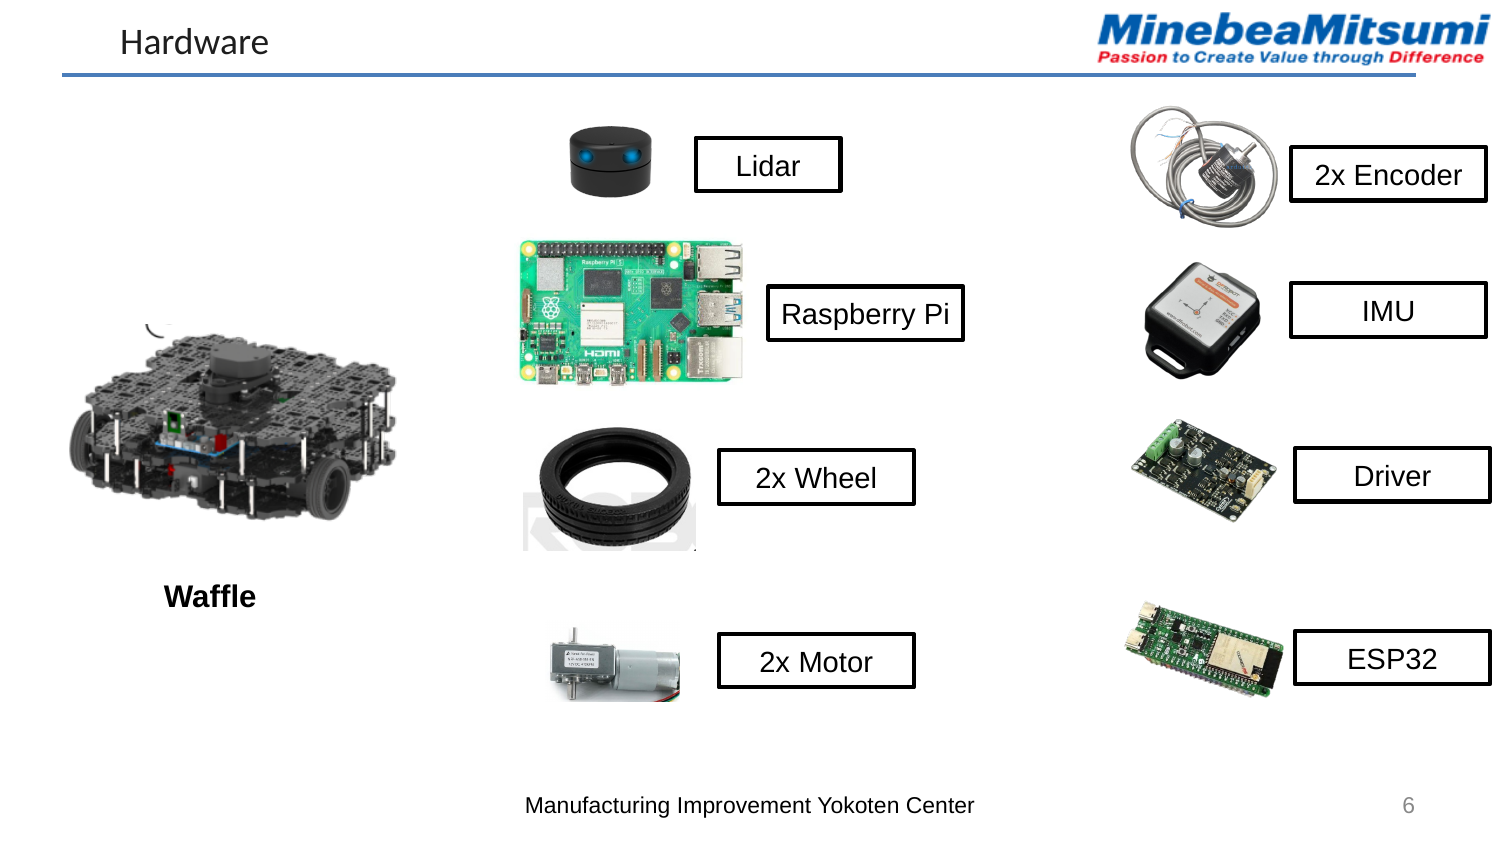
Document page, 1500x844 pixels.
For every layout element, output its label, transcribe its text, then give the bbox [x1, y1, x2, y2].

text_box Raspberry Pi [768, 286, 964, 340]
text_box Waffle [152, 570, 313, 620]
picture [58, 324, 404, 528]
text_box Lidar [695, 137, 841, 191]
text_box ESP32 [1295, 630, 1490, 685]
text_box Hardware [52, 11, 1425, 68]
footer Manufacturing Improvement Yokoten Center [461, 782, 1039, 827]
picture [503, 226, 754, 400]
picture [544, 619, 680, 702]
picture [1118, 599, 1292, 702]
slide_number 6 [1074, 782, 1425, 827]
picture [1122, 413, 1282, 526]
picture [1122, 252, 1282, 381]
picture [564, 120, 656, 202]
text_box Driver [1295, 448, 1490, 502]
picture [1095, 1, 1498, 68]
picture [523, 413, 696, 551]
text_box 2x Encoder [1296, 147, 1487, 201]
text_box 2x Motor [718, 634, 914, 688]
picture [1122, 95, 1292, 234]
text_box 2x Wheel [718, 450, 914, 504]
text_box IMU [1291, 283, 1487, 337]
